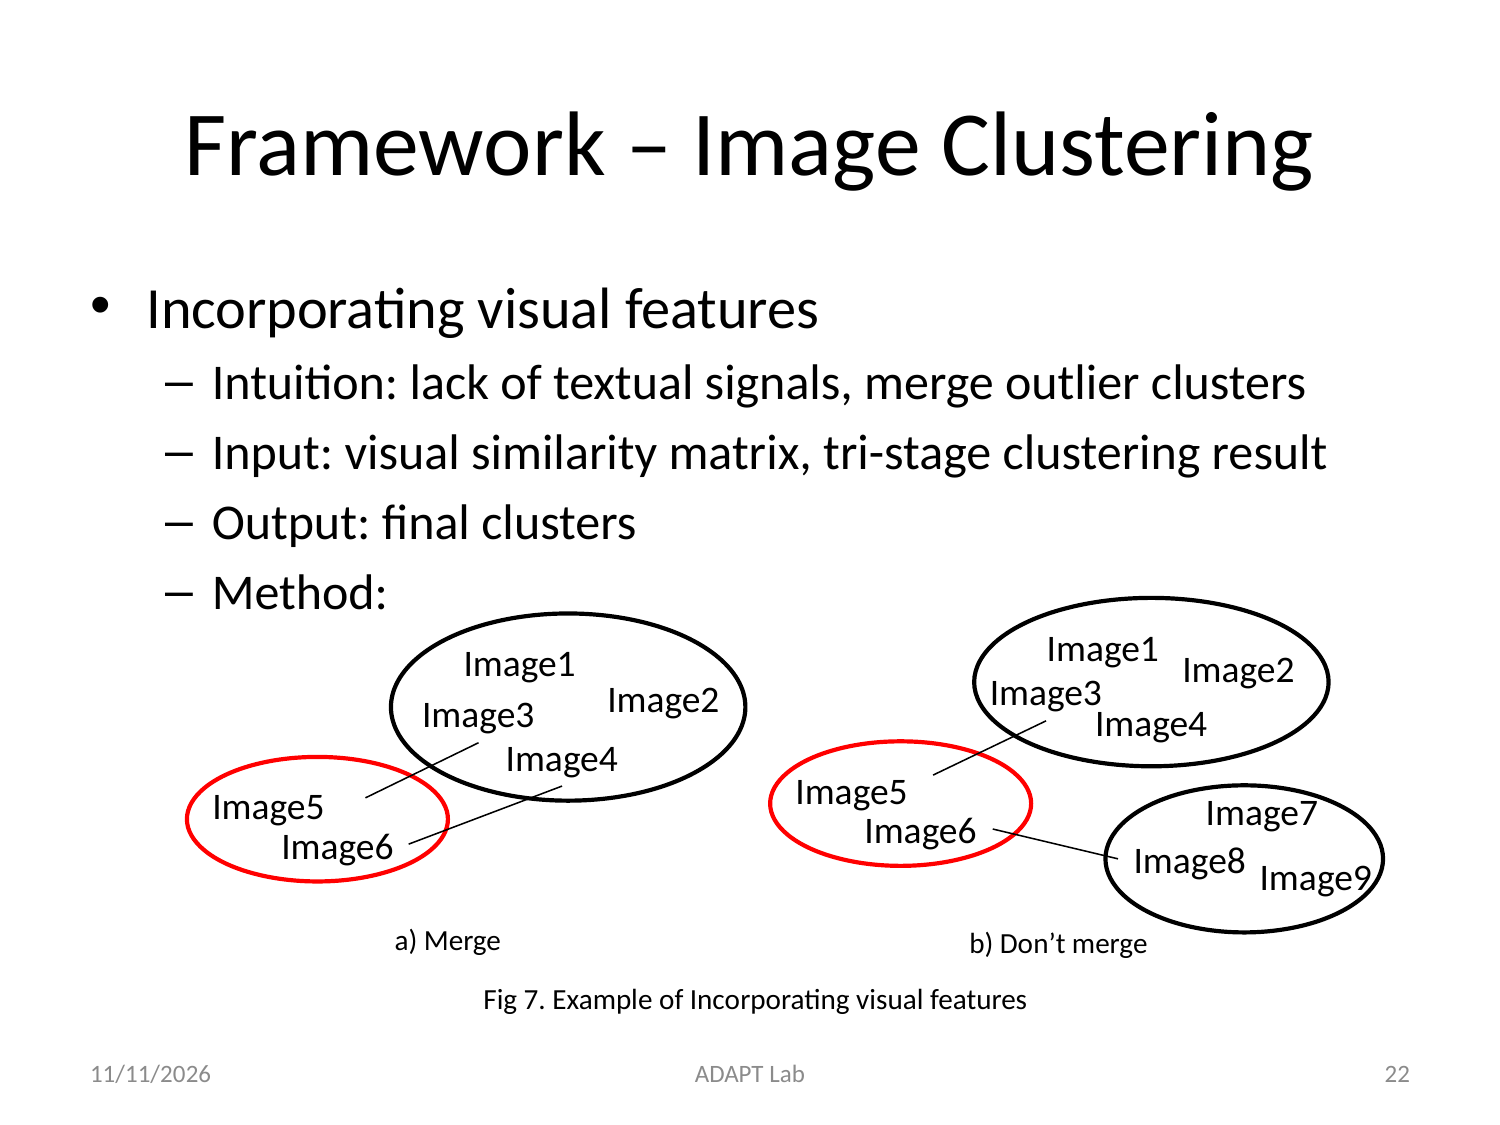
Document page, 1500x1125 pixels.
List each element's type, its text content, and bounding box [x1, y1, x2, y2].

list Incorporating visual features Intuition: lack of textual signals, merge outlier clusters Input: visual similarity matrix, tri-stage clustering result Output: final clusters Method: [75, 262, 1425, 1005]
text_box a) Merge [379, 913, 517, 964]
title Framework – Image Clustering [75, 45, 1425, 233]
footer ADAPT Lab [512, 1042, 988, 1103]
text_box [186, 613, 746, 882]
text_box Fig 7. Example of Incorporating visual features [468, 972, 1043, 1023]
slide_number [75, 1042, 425, 1103]
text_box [769, 597, 1389, 933]
slide_number 21 [1074, 1042, 1425, 1103]
text_box b) Don’t merge [954, 940, 1170, 967]
